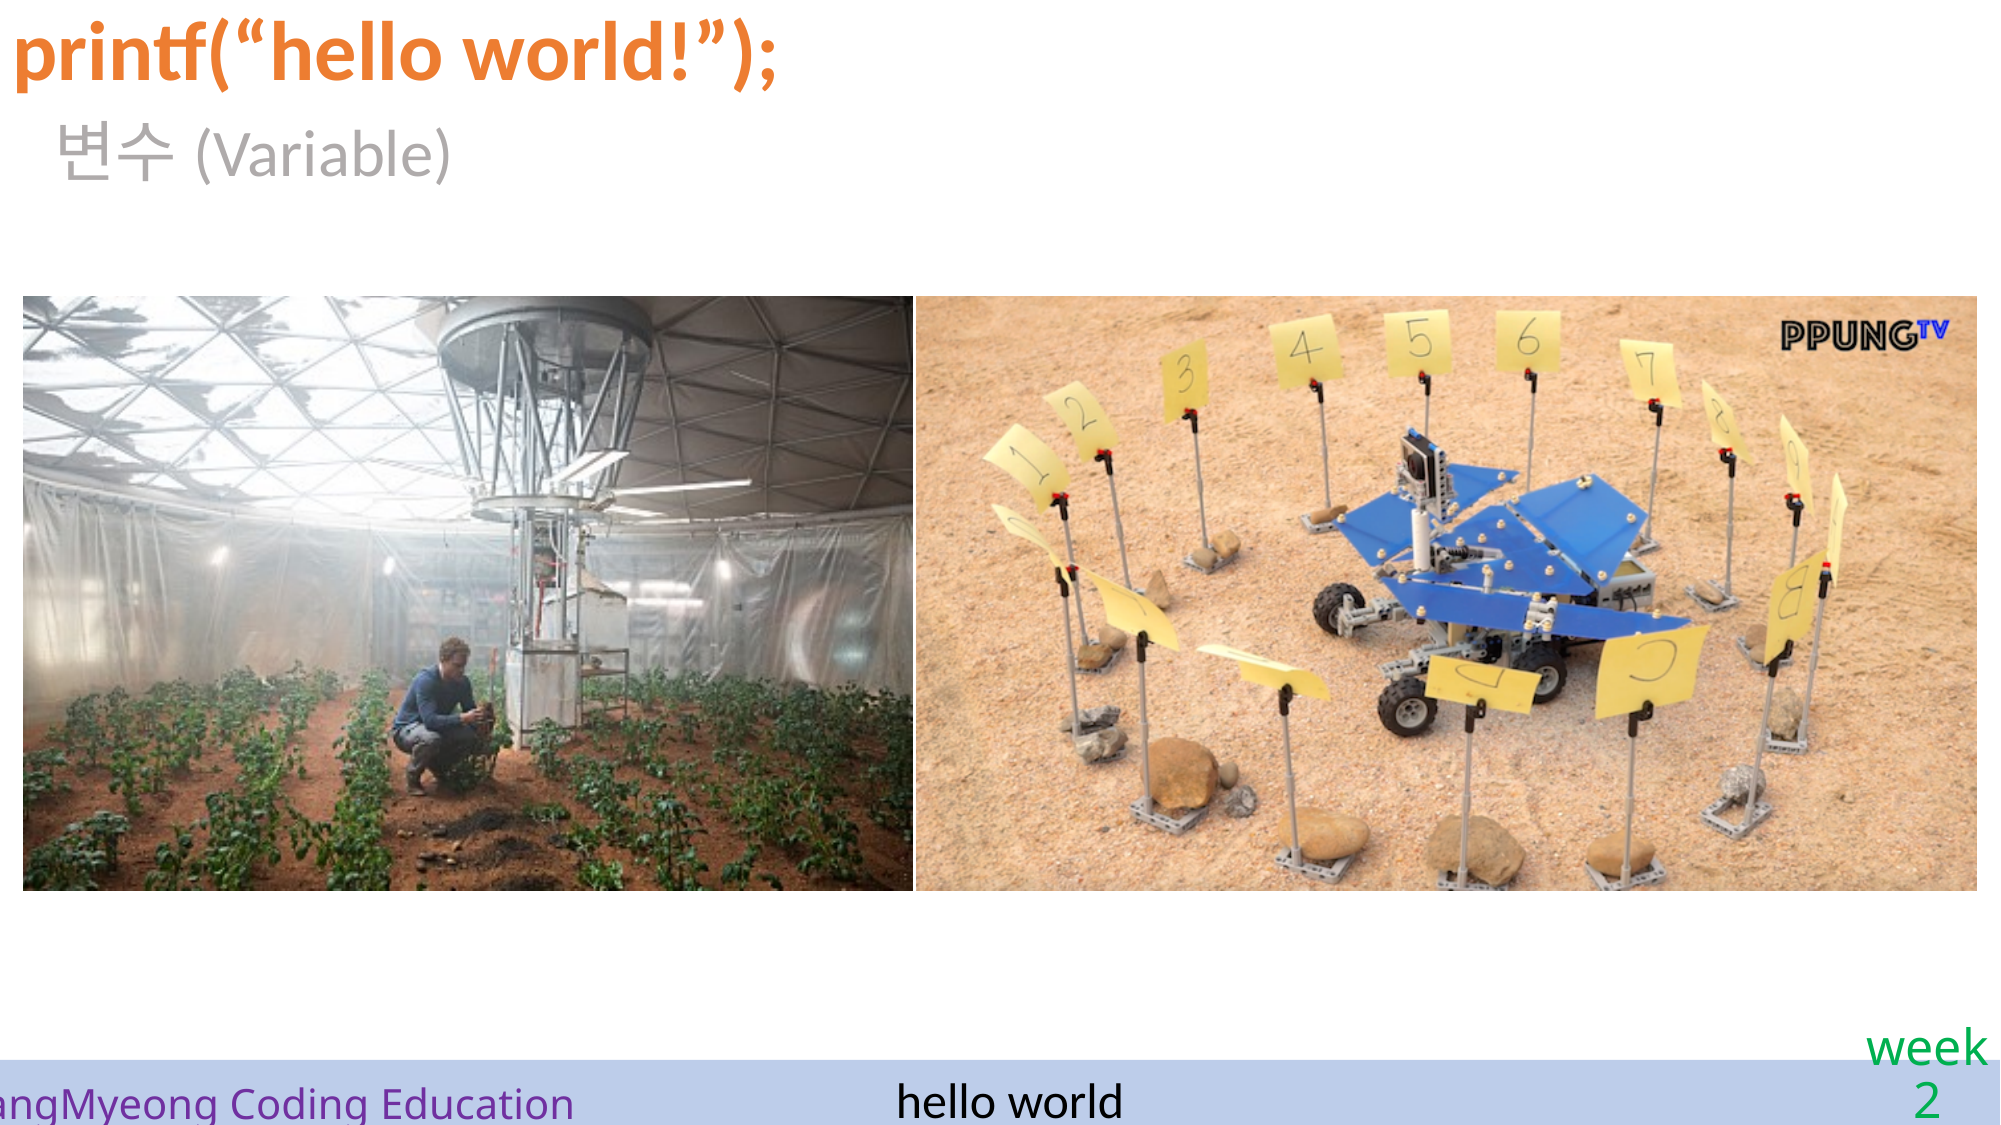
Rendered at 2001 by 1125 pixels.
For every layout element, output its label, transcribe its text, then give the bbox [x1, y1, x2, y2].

text_box 변수(Variable) [39, 102, 469, 198]
text_box [0, 1059, 2000, 1125]
title SangMyeong Coding Education [0, 1114, 592, 1125]
text_box printf(“hello world!”); [0, 0, 799, 128]
subtitle hello world [778, 1068, 1242, 1125]
picture [916, 296, 1977, 891]
picture [23, 296, 913, 891]
